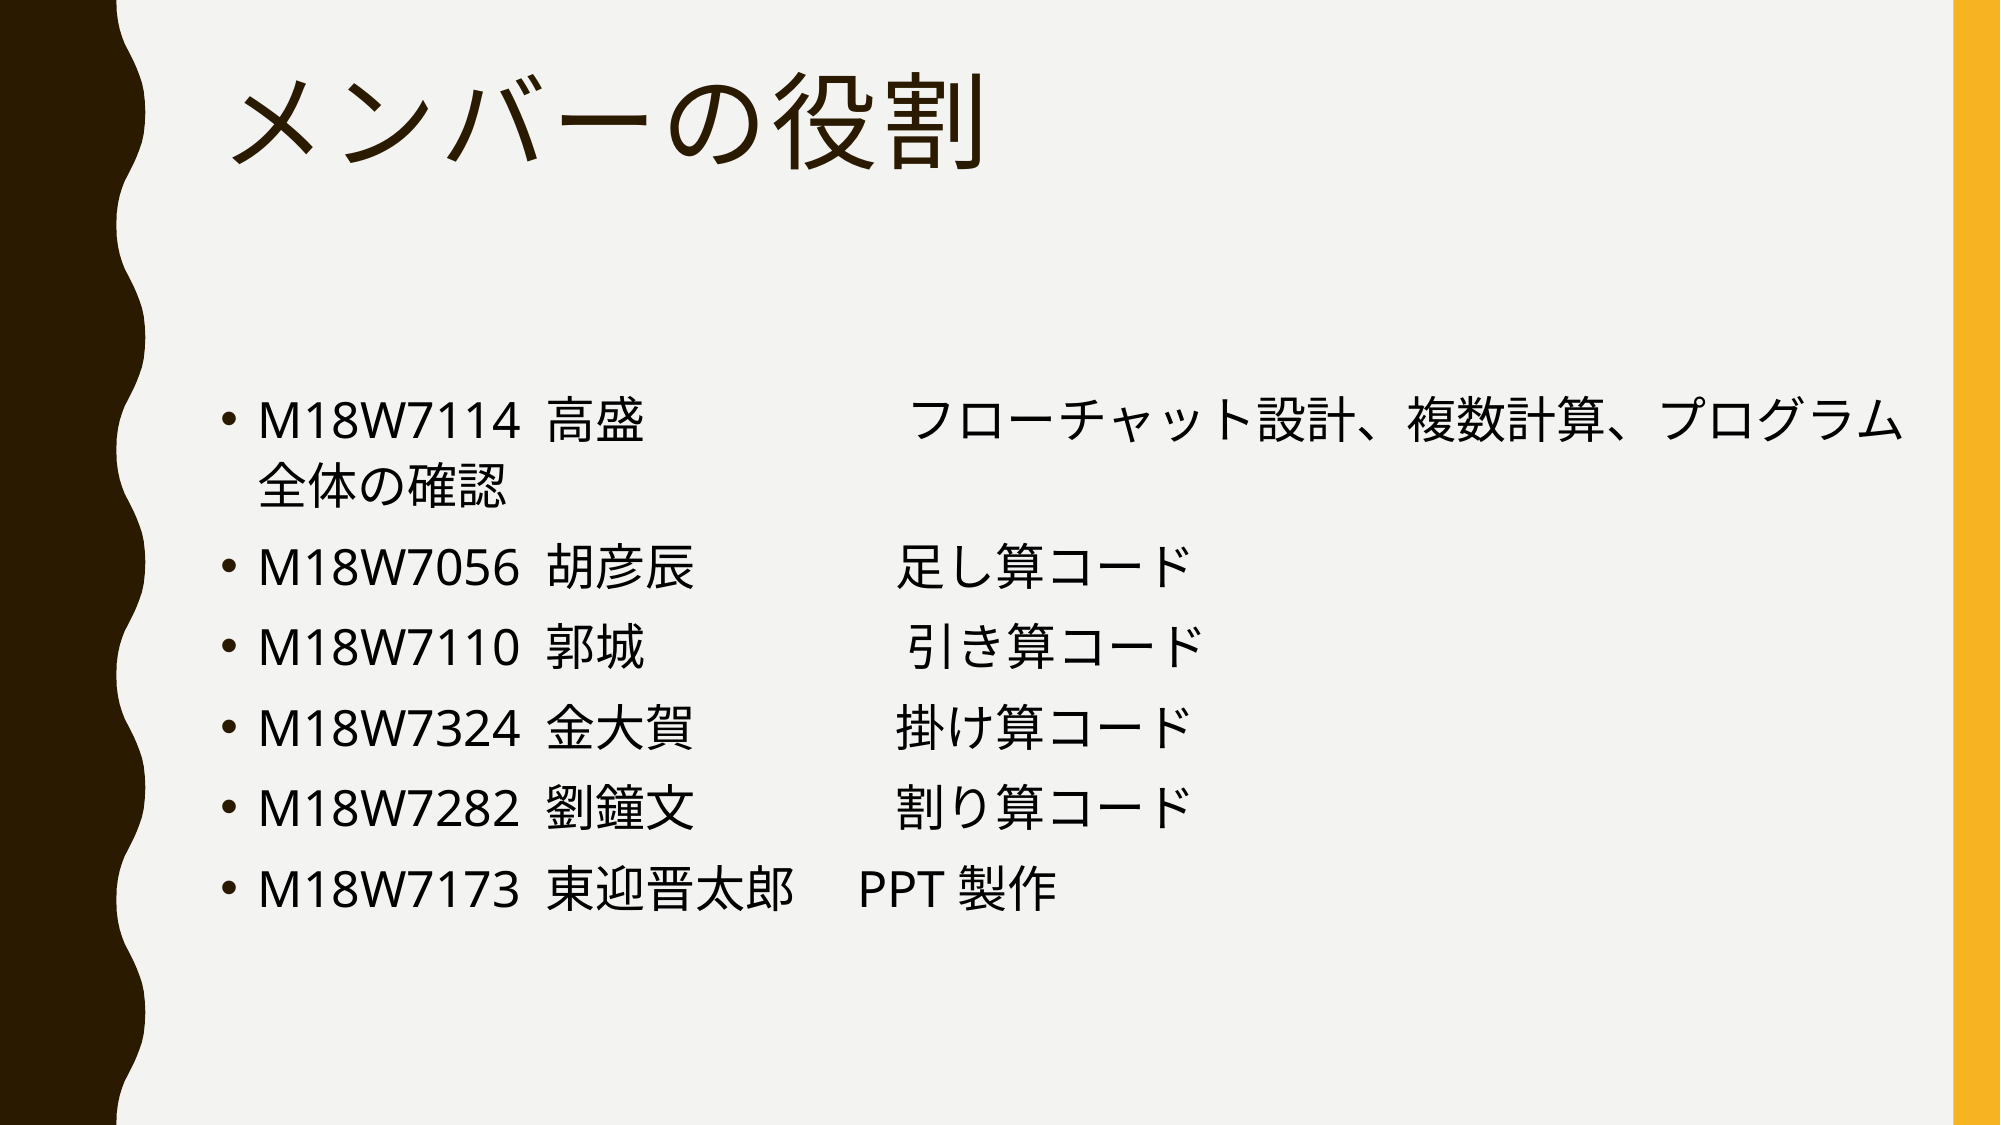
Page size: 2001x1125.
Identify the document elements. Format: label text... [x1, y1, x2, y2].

list M18W7114 高盛 フローチャット設計、複数計算、プログラム全体の確認 M18W7056 胡彦辰 足し算コード M18W7110 郭城 引き算コード M18W7324 金大賀 掛け算コード M18W7282 劉鐘文 割り算コード M18W7173 東迎晋太郎 PPT製作 [205, 375, 1932, 965]
title メンバーの役割 [205, 62, 1875, 308]
